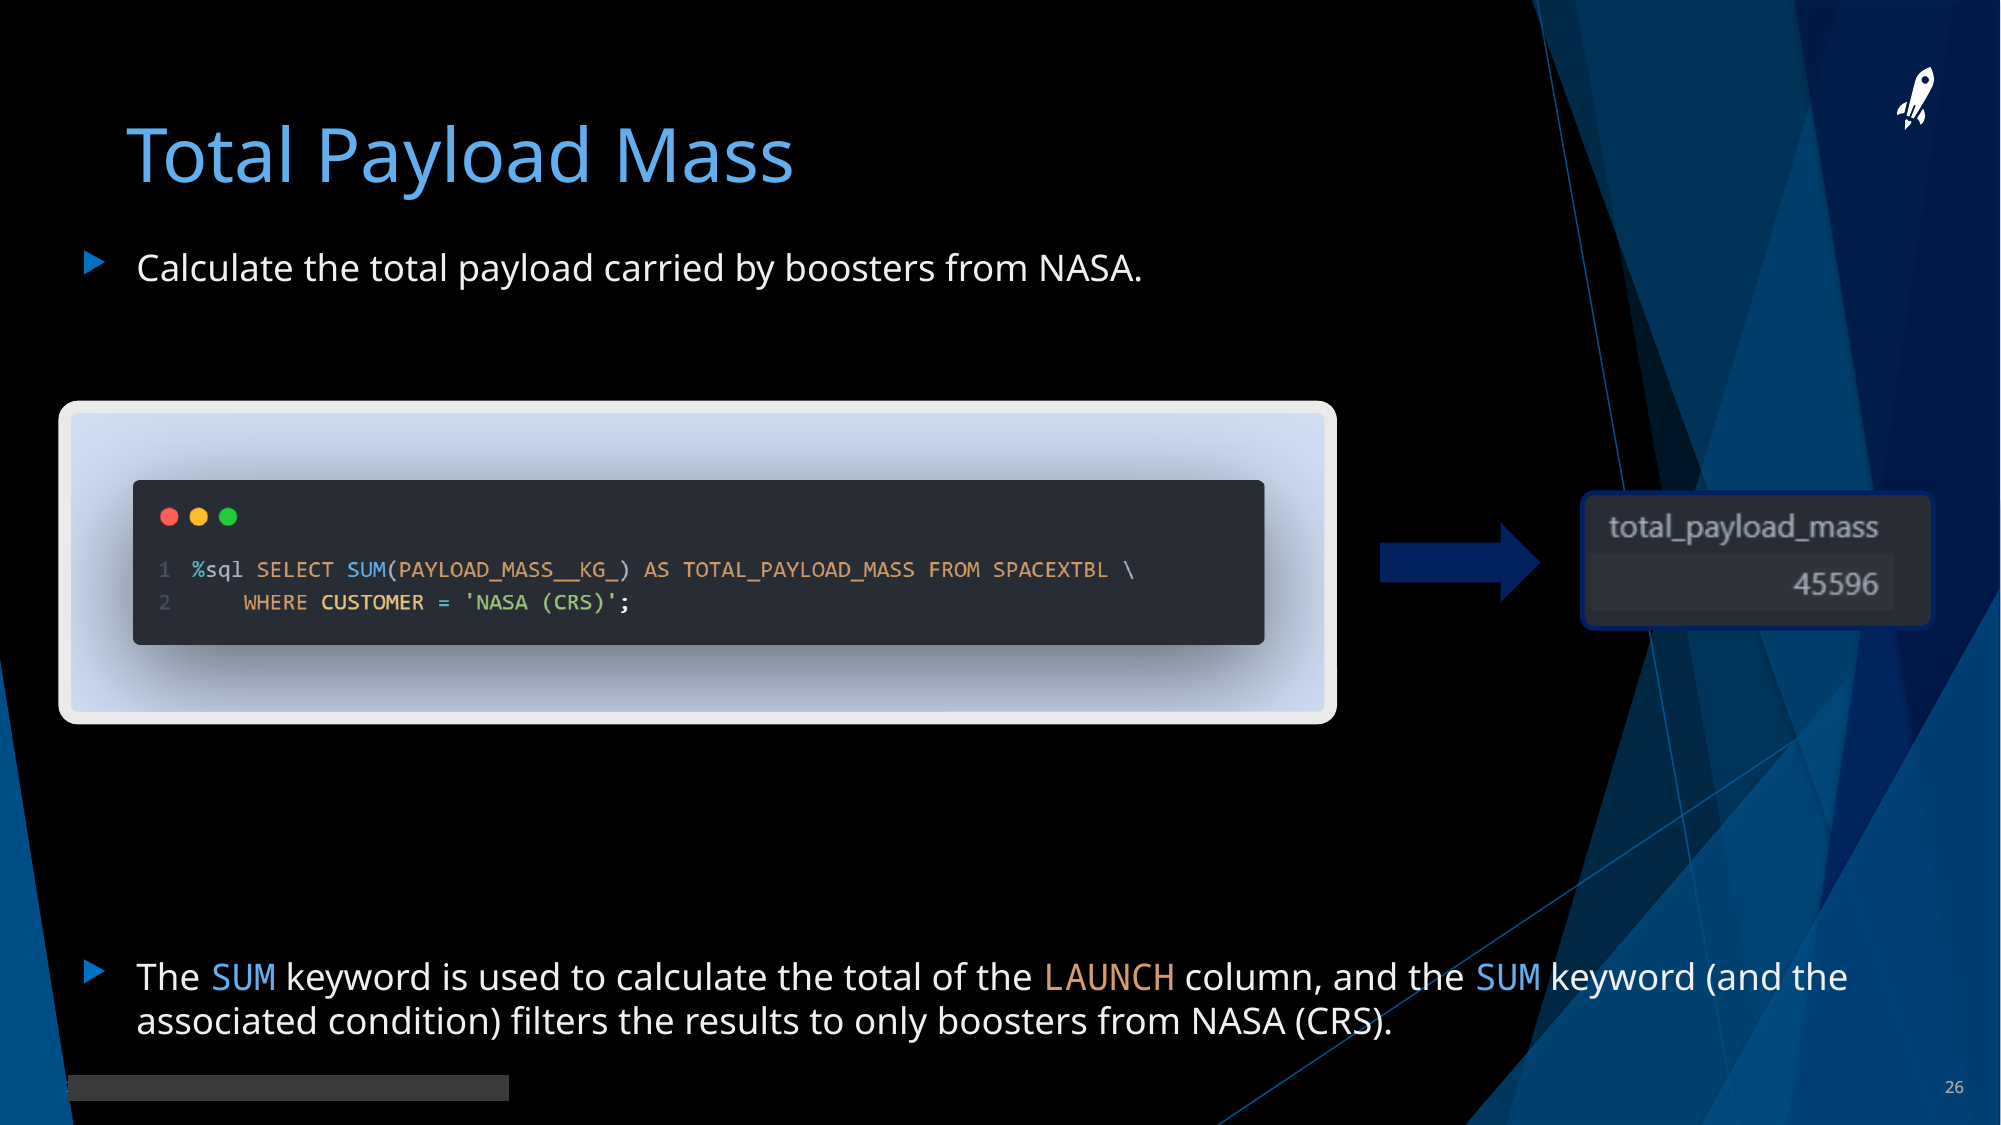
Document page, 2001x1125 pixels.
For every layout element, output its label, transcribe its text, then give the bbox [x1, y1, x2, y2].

text_box [1378, 521, 1542, 604]
picture [1581, 492, 1934, 629]
list Calculate the total payload carried by boosters from NASA. The SUM keyword is used to calculate the total of the LAUNCH column, and the SUM keyword (and the associated condition) filters the results to only boosters from NASA (CRS). [66, 237, 1938, 1050]
picture [64, 406, 1332, 719]
title Total Payload Mass [111, 99, 1522, 237]
picture [68, 1075, 510, 1102]
